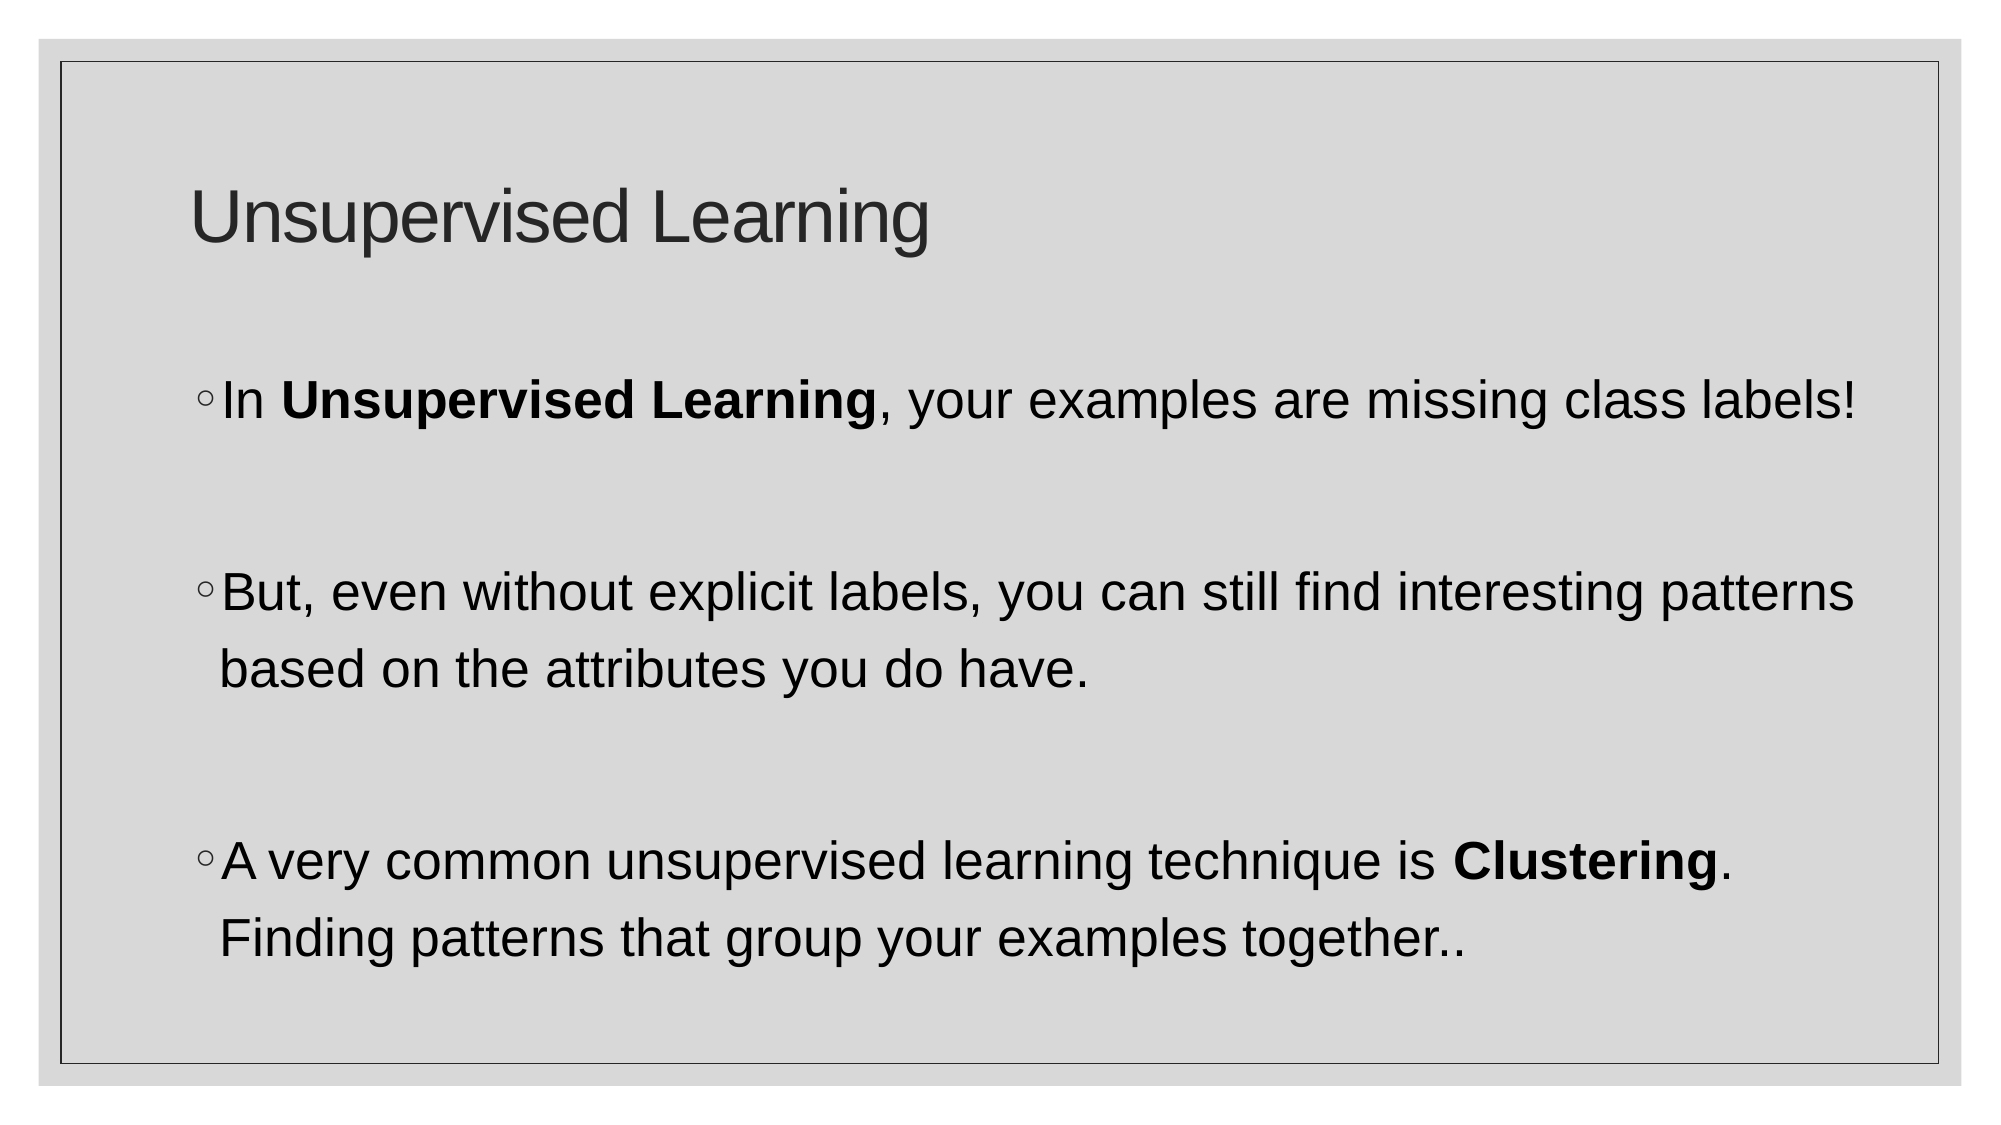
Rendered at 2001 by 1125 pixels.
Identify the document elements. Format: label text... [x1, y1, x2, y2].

list In Unsupervised Learning, your examples are missing class labels! But, even without explicit labels, you can still find interesting patterns based on the attributes you do have. A very common unsupervised learning technique is Clustering. Finding patterns that group your examples together.. [174, 345, 1937, 977]
title Unsupervised Learning [174, 105, 1825, 331]
